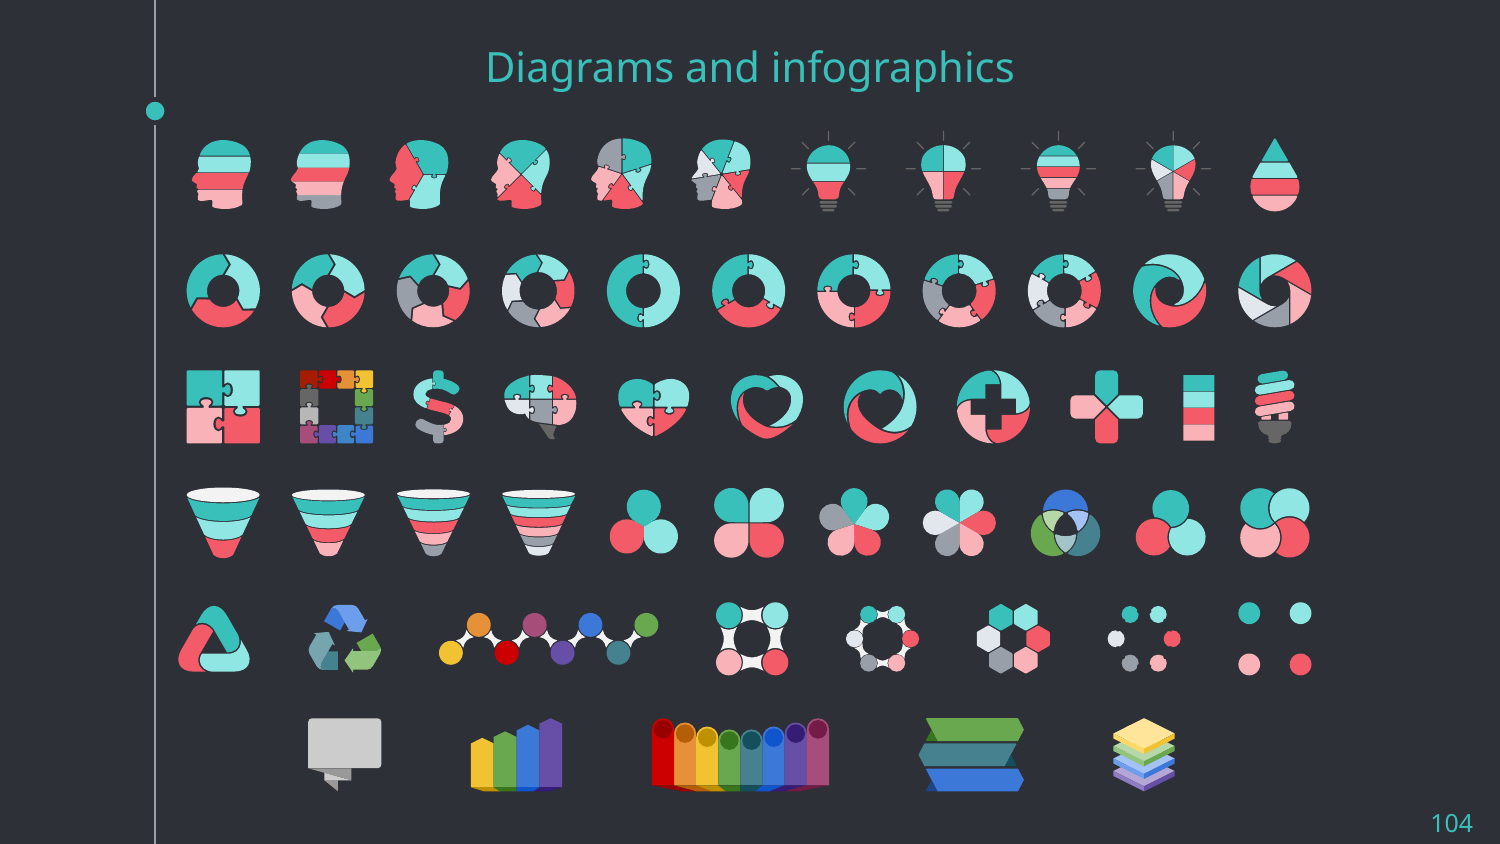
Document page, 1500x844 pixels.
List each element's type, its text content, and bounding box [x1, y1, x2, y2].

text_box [1020, 130, 1097, 212]
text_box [1113, 717, 1175, 792]
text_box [413, 370, 464, 444]
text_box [1238, 253, 1312, 328]
slide_number 104 [1398, 792, 1489, 844]
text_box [651, 717, 830, 792]
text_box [606, 254, 681, 328]
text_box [711, 253, 786, 328]
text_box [438, 612, 659, 665]
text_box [817, 253, 891, 328]
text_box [299, 370, 374, 444]
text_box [690, 137, 752, 212]
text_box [191, 137, 252, 212]
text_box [905, 130, 982, 212]
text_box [616, 377, 691, 437]
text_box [1132, 254, 1207, 328]
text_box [817, 487, 891, 558]
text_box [922, 254, 996, 328]
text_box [396, 254, 470, 328]
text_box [501, 489, 576, 556]
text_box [918, 717, 1025, 792]
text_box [186, 370, 260, 444]
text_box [291, 489, 366, 557]
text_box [503, 374, 577, 440]
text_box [845, 605, 920, 672]
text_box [712, 485, 786, 560]
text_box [1027, 489, 1102, 557]
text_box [1254, 369, 1296, 444]
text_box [186, 254, 261, 328]
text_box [501, 253, 576, 328]
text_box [1027, 254, 1102, 328]
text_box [730, 374, 804, 439]
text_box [389, 137, 452, 212]
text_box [956, 370, 1031, 444]
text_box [843, 370, 917, 444]
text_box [590, 137, 653, 212]
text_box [186, 487, 260, 559]
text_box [790, 130, 867, 212]
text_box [177, 605, 251, 672]
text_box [1250, 137, 1300, 212]
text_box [1183, 370, 1215, 444]
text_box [1238, 601, 1312, 676]
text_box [490, 137, 552, 212]
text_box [1132, 489, 1207, 556]
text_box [976, 603, 1051, 674]
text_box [715, 601, 789, 676]
title Diagrams and infographics [140, 40, 1360, 106]
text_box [290, 137, 351, 212]
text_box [606, 489, 681, 557]
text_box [1238, 487, 1312, 558]
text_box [1107, 605, 1181, 672]
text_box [1070, 370, 1144, 444]
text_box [470, 717, 563, 792]
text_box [308, 604, 382, 673]
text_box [922, 487, 997, 559]
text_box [307, 718, 382, 792]
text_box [396, 489, 471, 557]
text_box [1135, 130, 1212, 212]
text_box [291, 254, 365, 328]
